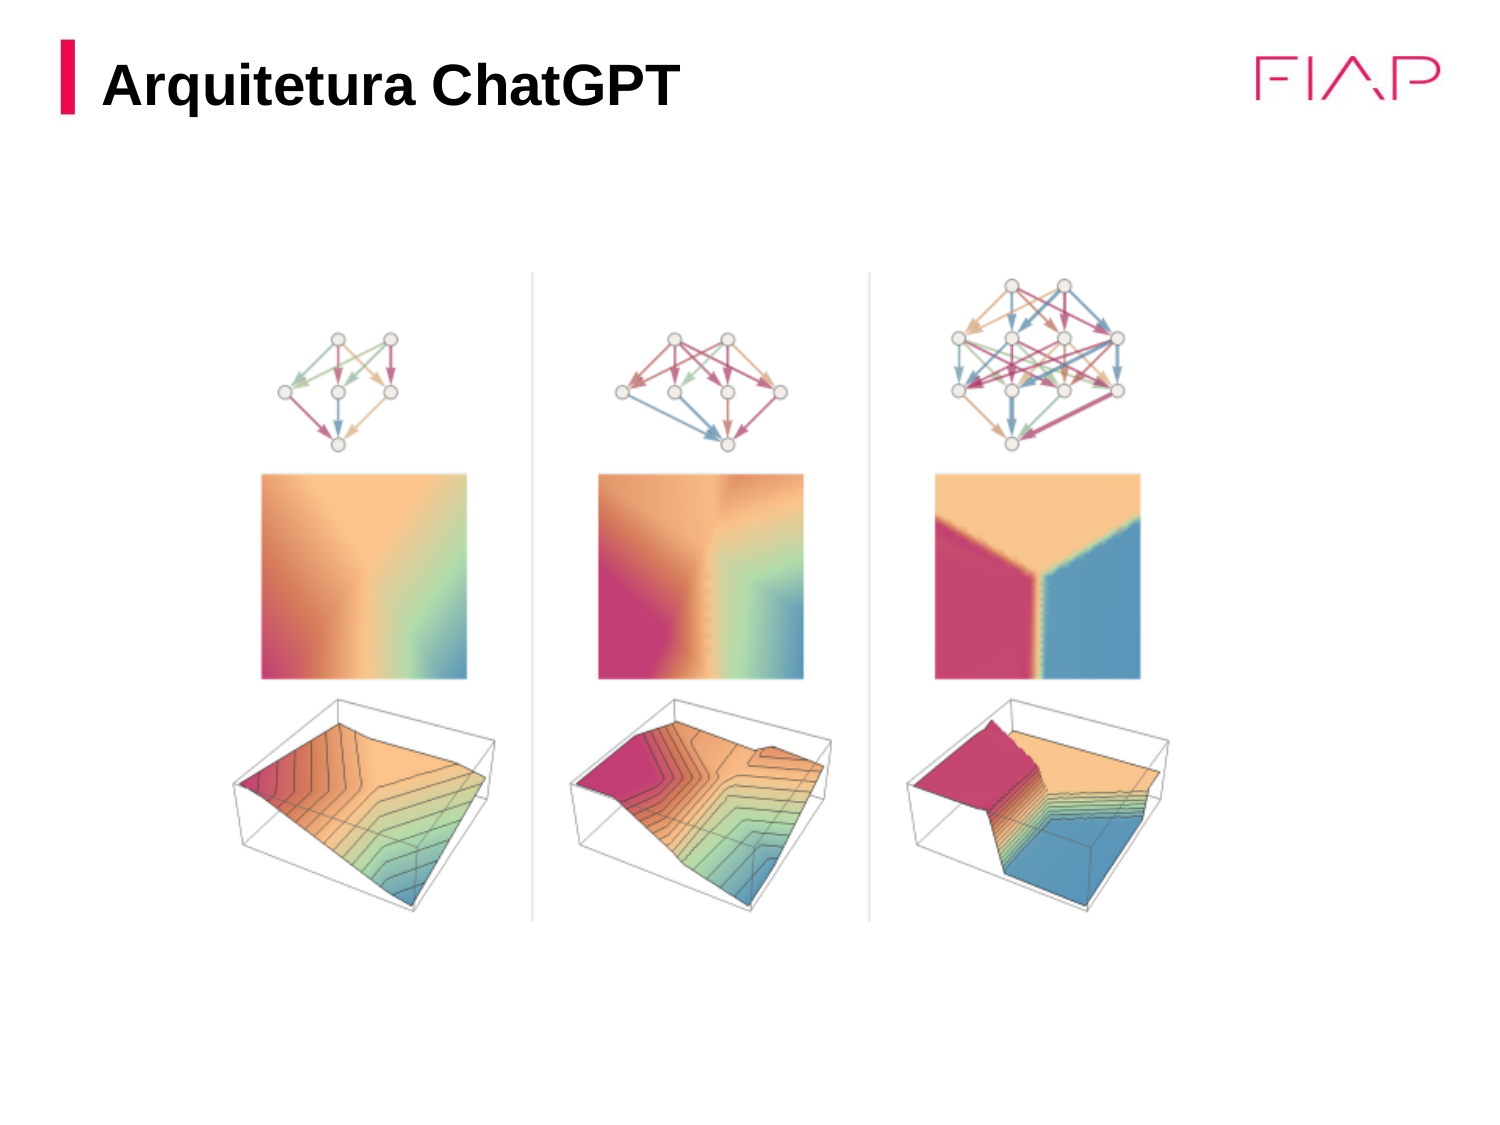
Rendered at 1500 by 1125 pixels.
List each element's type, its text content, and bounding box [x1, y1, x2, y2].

text_box Arquitetura ChatGPT [87, 39, 1493, 125]
picture [0, 0, 1500, 1125]
